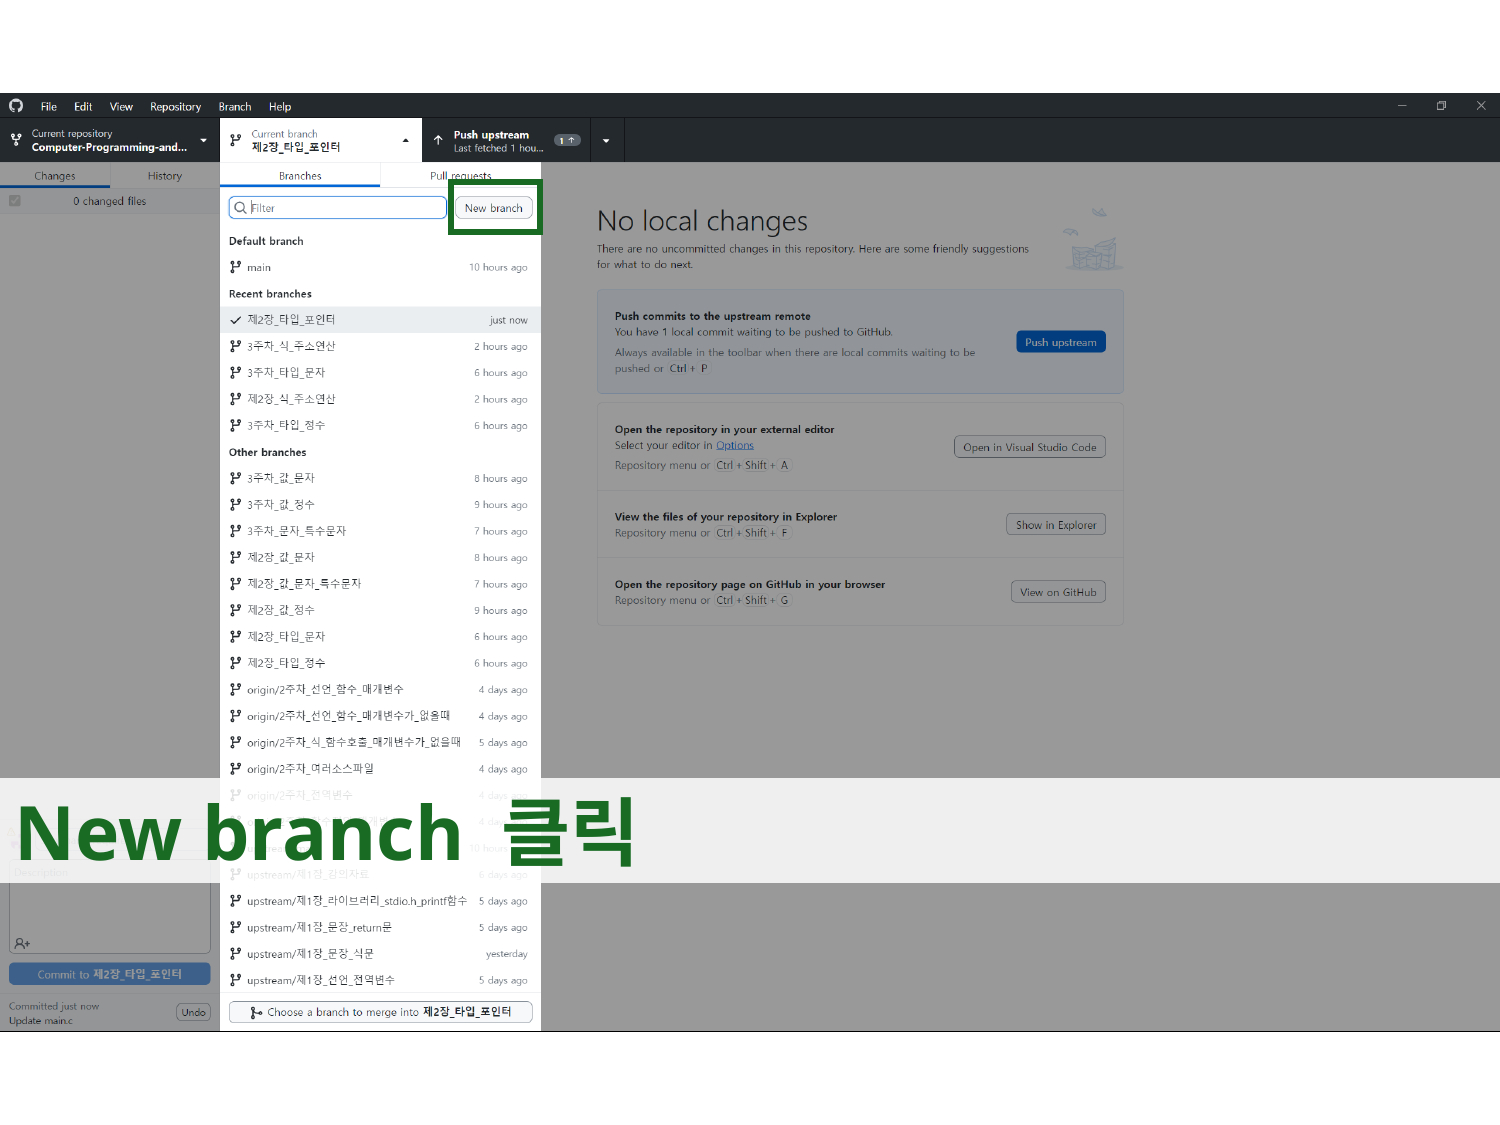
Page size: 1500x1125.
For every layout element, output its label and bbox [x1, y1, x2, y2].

picture [0, 93, 1500, 1032]
